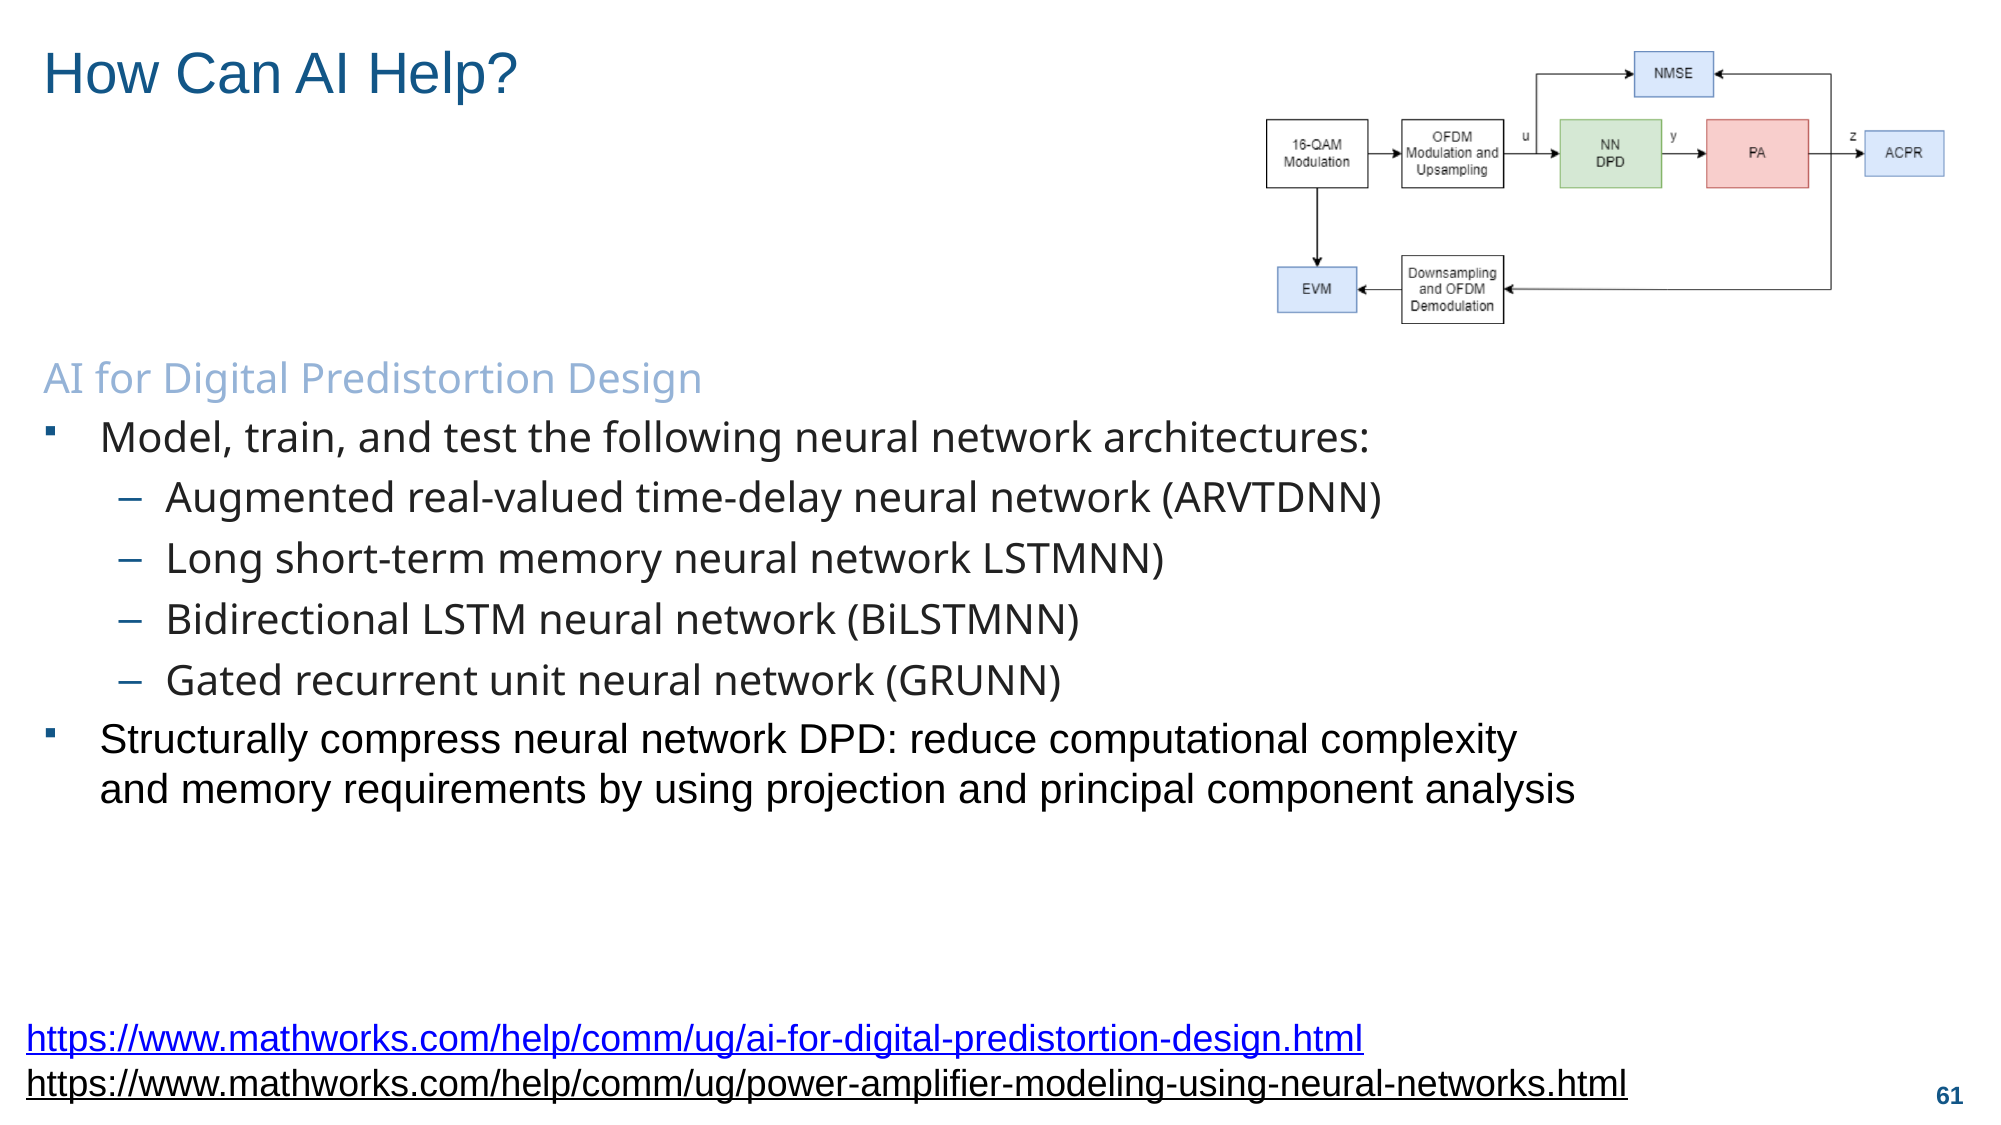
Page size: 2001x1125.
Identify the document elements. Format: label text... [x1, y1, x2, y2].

list AI for Digital Predistortion Design Model, train, and test the following neural network architectures: Augmented real-valued time-delay neural network (ARVTDNN) Long short-term memory neural network LSTMNN) Bidirectional LSTM neural network (BiLSTMNN) Gated recurrent unit neural network (GRUNN) Structurally compress neural network DPD: reduce computational complexity and memory requirements by using projection and principal component analysis [28, 344, 1613, 1006]
picture [1258, 46, 1954, 327]
text_box https://www.mathworks.com/help/comm/ug/ai-for-digital-predistortion-design.html https://www.mathworks.com/help/comm/ug/power-amplifier-modeling-using-neural-networks.html [11, 1006, 1653, 1111]
title How Can AI Help? [28, 28, 2000, 191]
